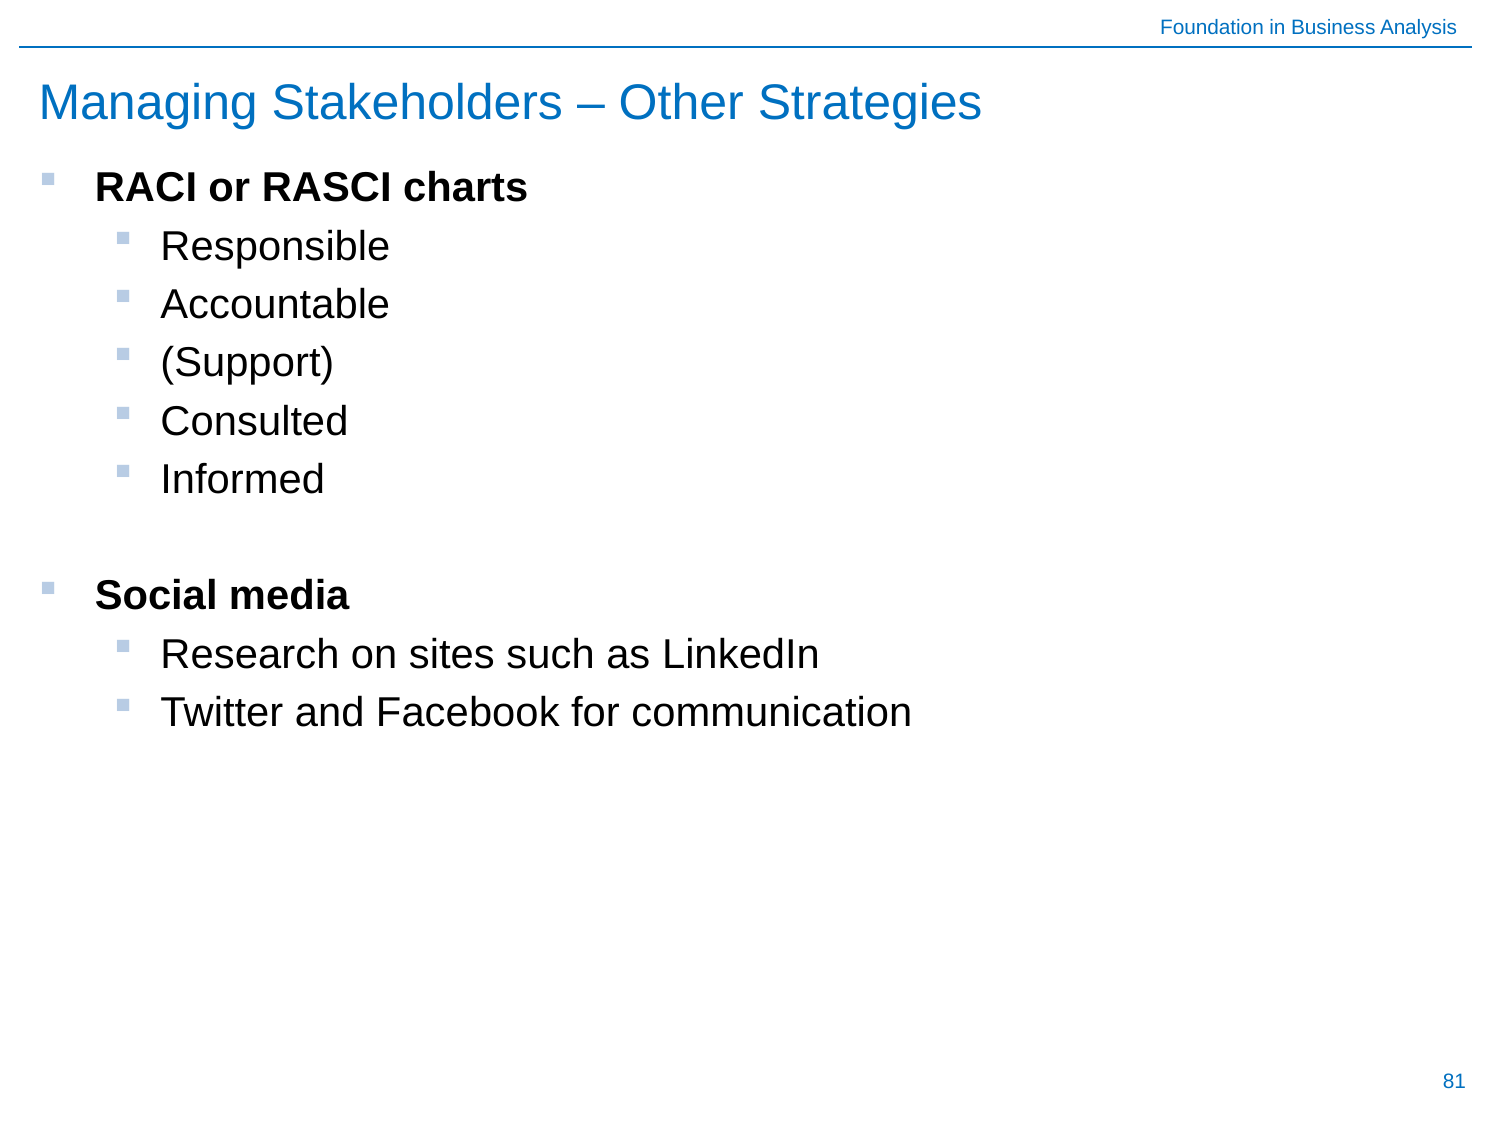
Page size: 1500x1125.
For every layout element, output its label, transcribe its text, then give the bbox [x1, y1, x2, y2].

list RACI or RASCI charts Responsible Accountable (Support) Consulted Informed Social media Research on sites such as LinkedIn Twitter and Facebook for communication [23, 152, 1465, 1008]
title Managing Stakeholders – Other Strategies [23, 58, 1465, 141]
